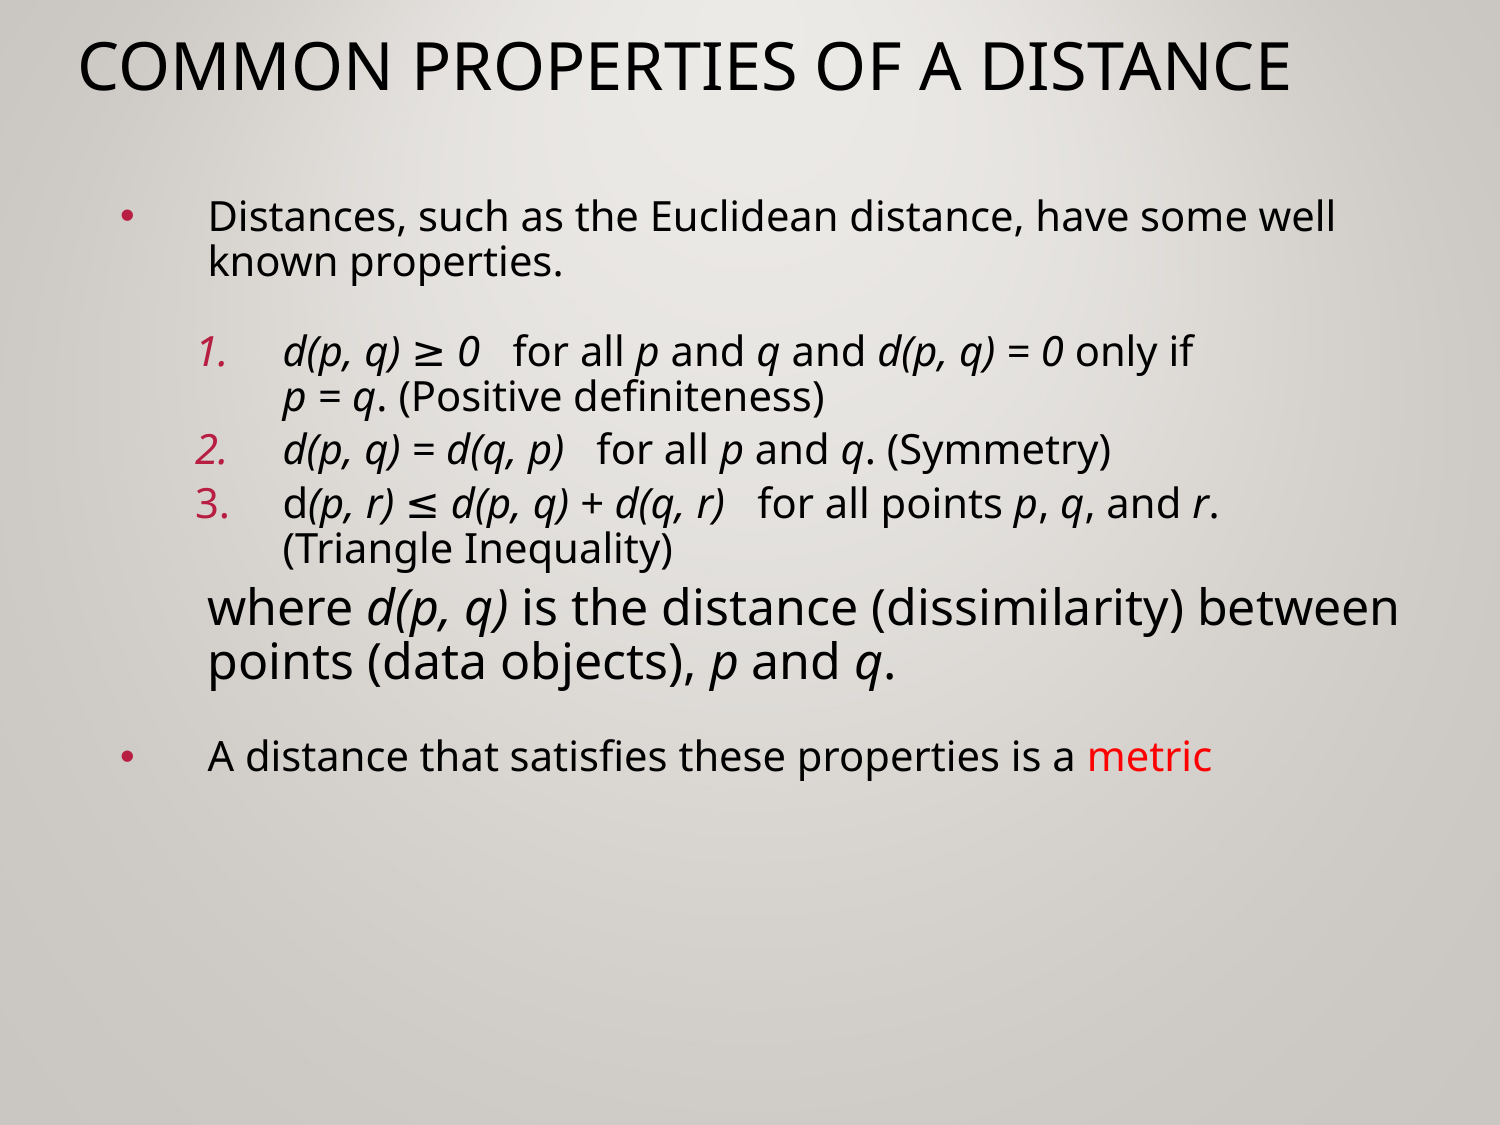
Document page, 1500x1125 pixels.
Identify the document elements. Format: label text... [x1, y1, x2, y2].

list Distances, such as the Euclidean distance, have some well known properties. d(p, q) ≥ 0 for all p and q and d(p, q) = 0 only if p = q. (Positive definiteness) d(p, q) = d(q, p) for all p and q. (Symmetry) d(p, r) ≤ d(p, q) + d(q, r) for all points p, q, and r. (Triangle Inequality) where d(p, q) is the distance (dissimilarity) between points (data objects), p and q. A distance that satisfies these properties is a metric [104, 187, 1418, 1026]
picture [0, 0, 1500, 1125]
title COMMON PROPERTIES OF A DISTANCE [62, 24, 1421, 116]
